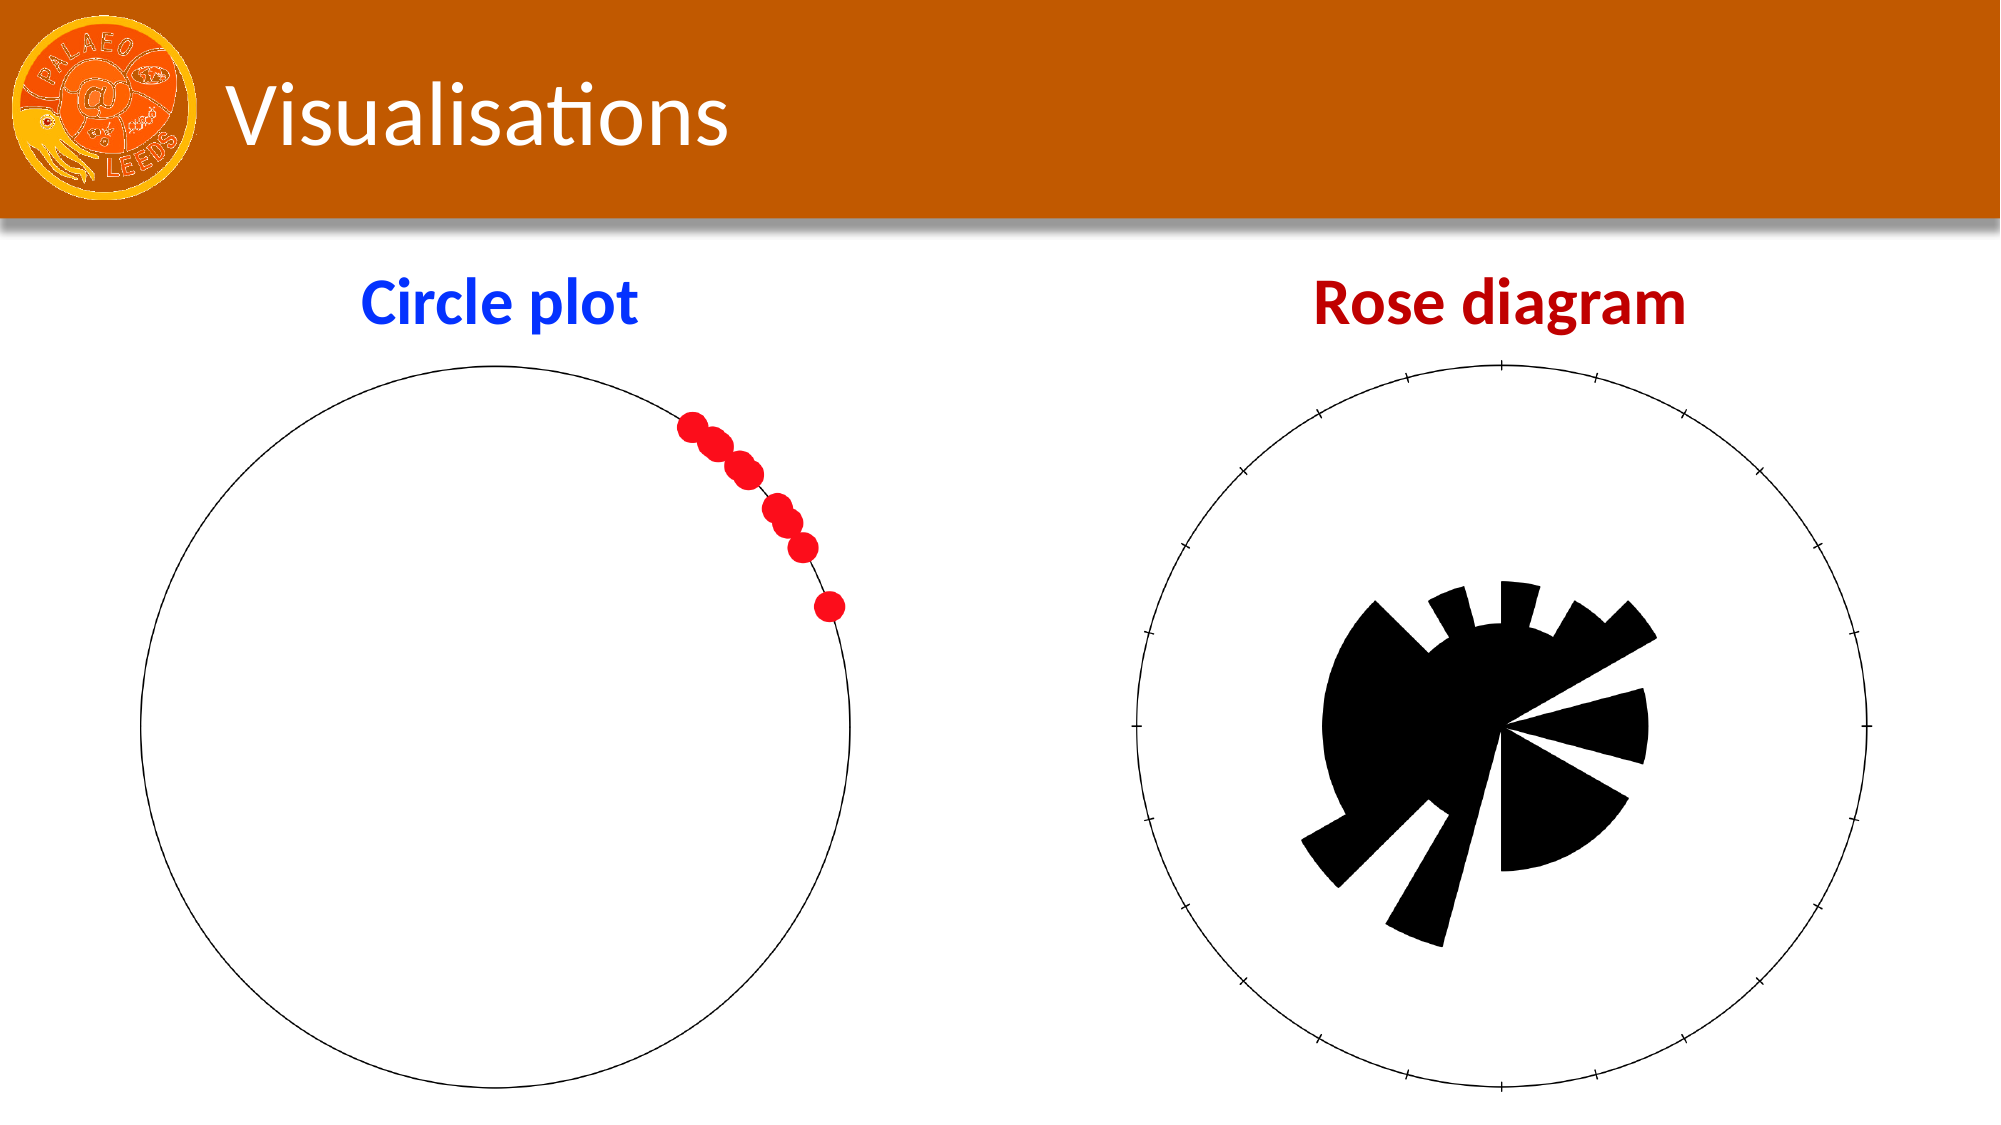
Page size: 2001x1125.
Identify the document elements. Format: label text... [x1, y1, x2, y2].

text_box Rose diagram [1001, 250, 2000, 345]
text_box Visualisations [210, 17, 2000, 201]
picture [1110, 352, 1891, 1104]
picture [125, 351, 876, 1104]
text_box Circle plot [0, 250, 1001, 345]
text_box [0, 0, 2000, 219]
picture [11, 15, 197, 200]
